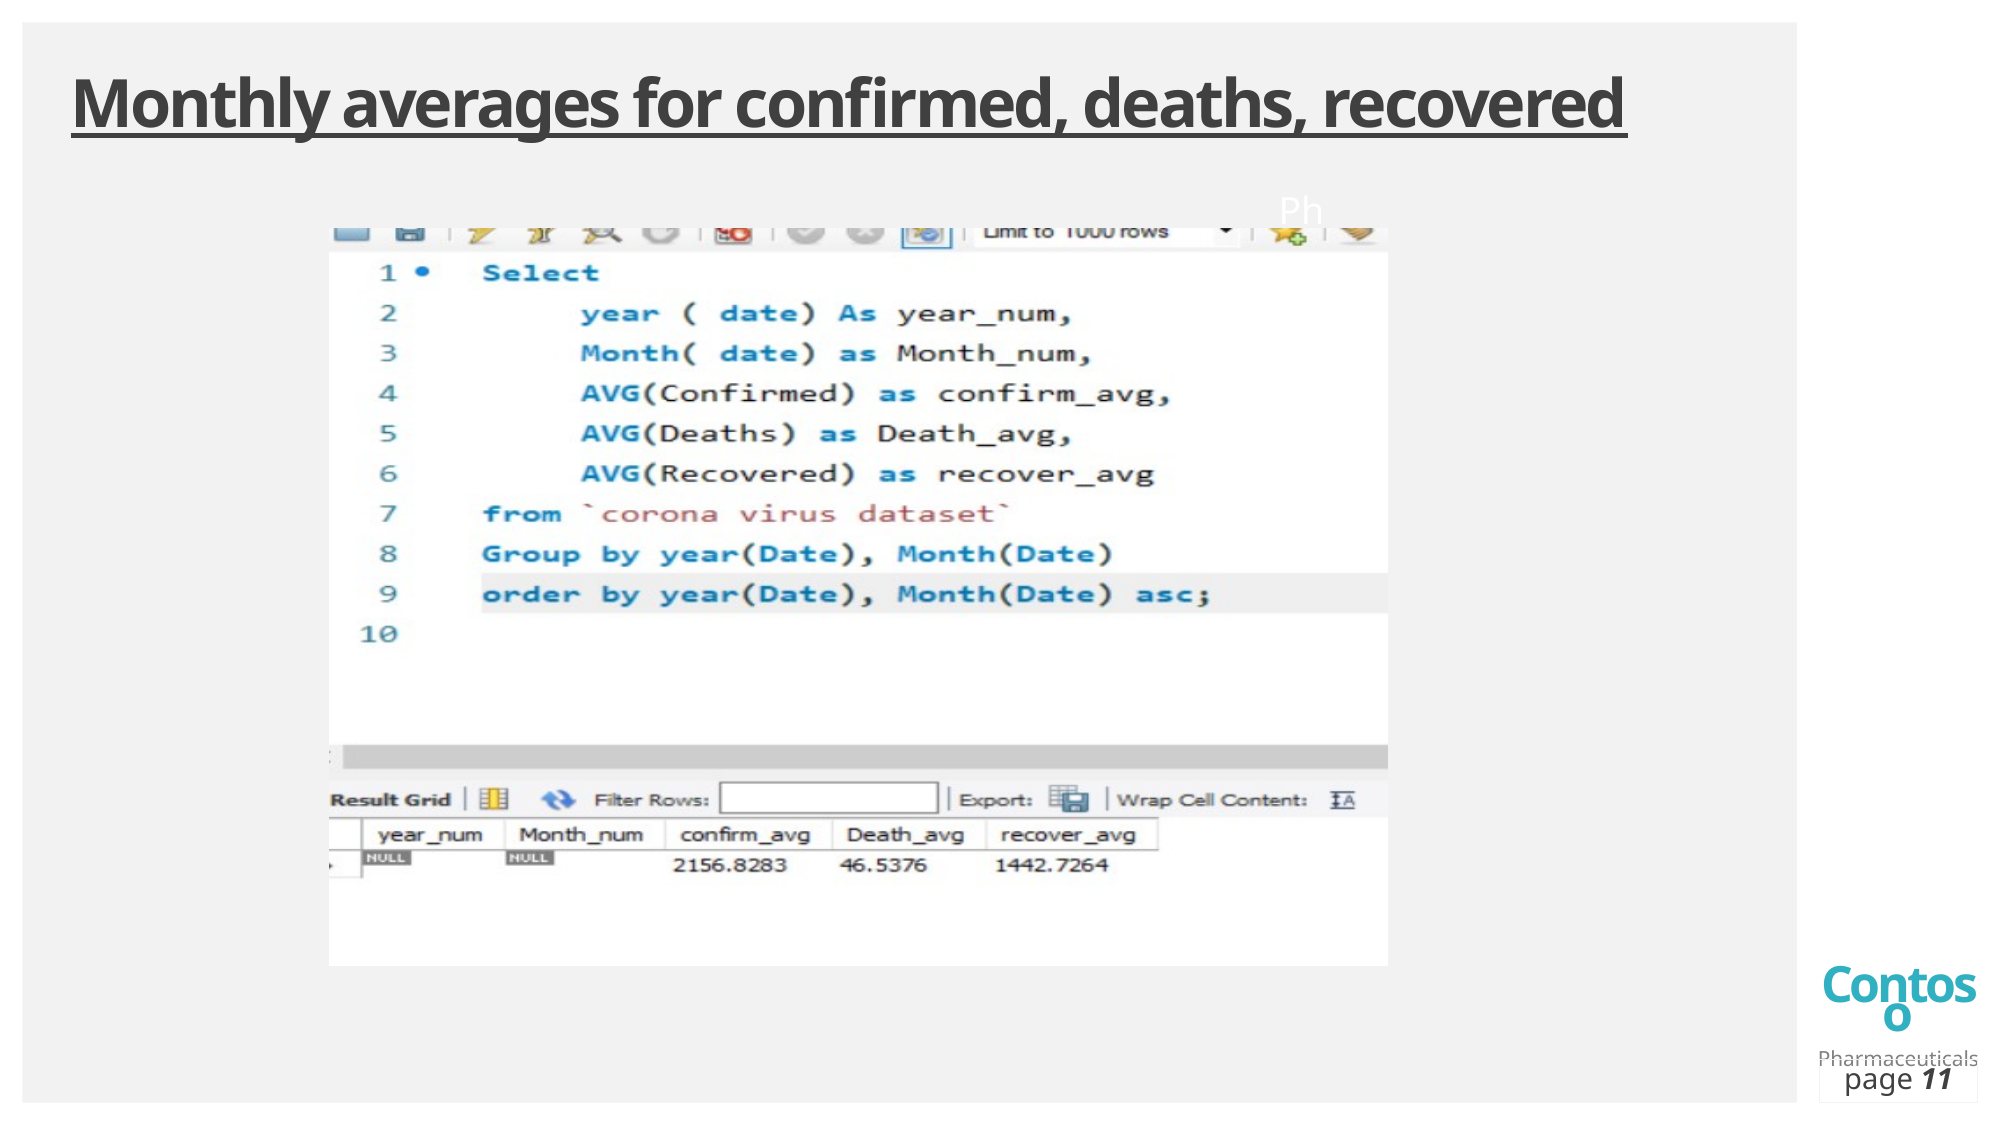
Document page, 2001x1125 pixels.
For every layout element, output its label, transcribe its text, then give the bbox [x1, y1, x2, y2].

title Monthly averages for confirmed, deaths, recovered [70, 70, 1735, 142]
slide_number page 11 [1819, 1059, 1978, 1103]
picture [329, 228, 1389, 966]
